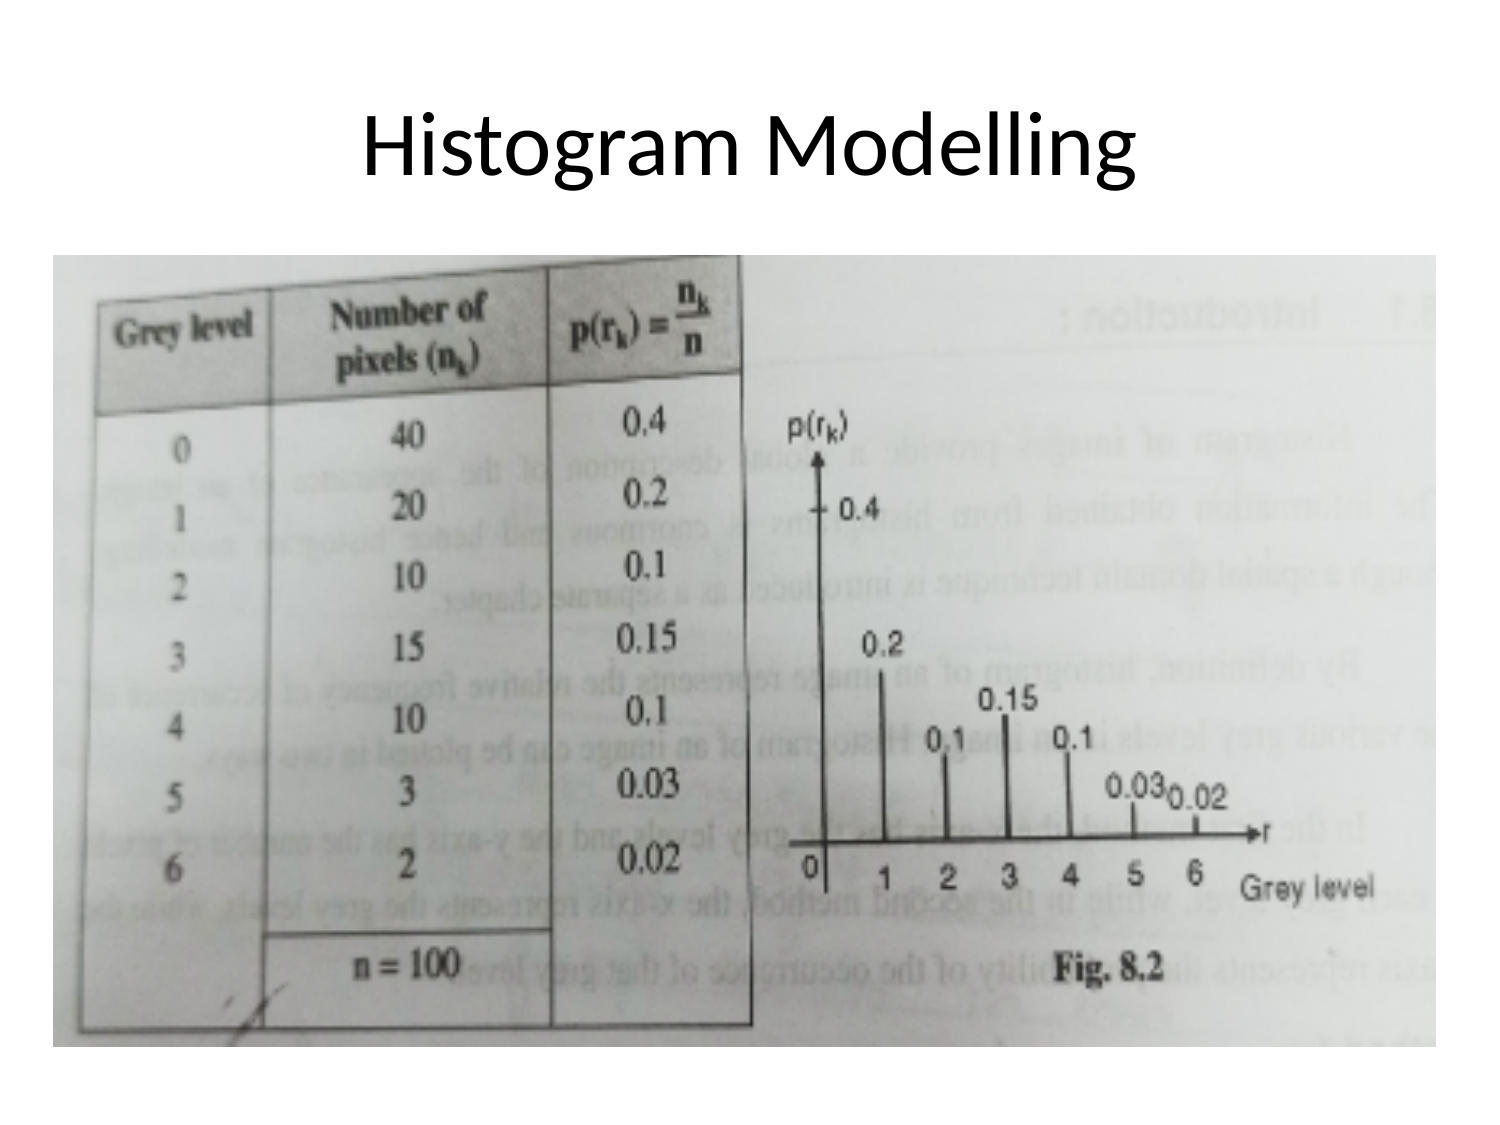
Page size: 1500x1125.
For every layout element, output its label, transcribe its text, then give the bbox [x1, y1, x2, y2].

title Histogram Modelling [75, 45, 1425, 233]
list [52, 255, 1436, 1047]
